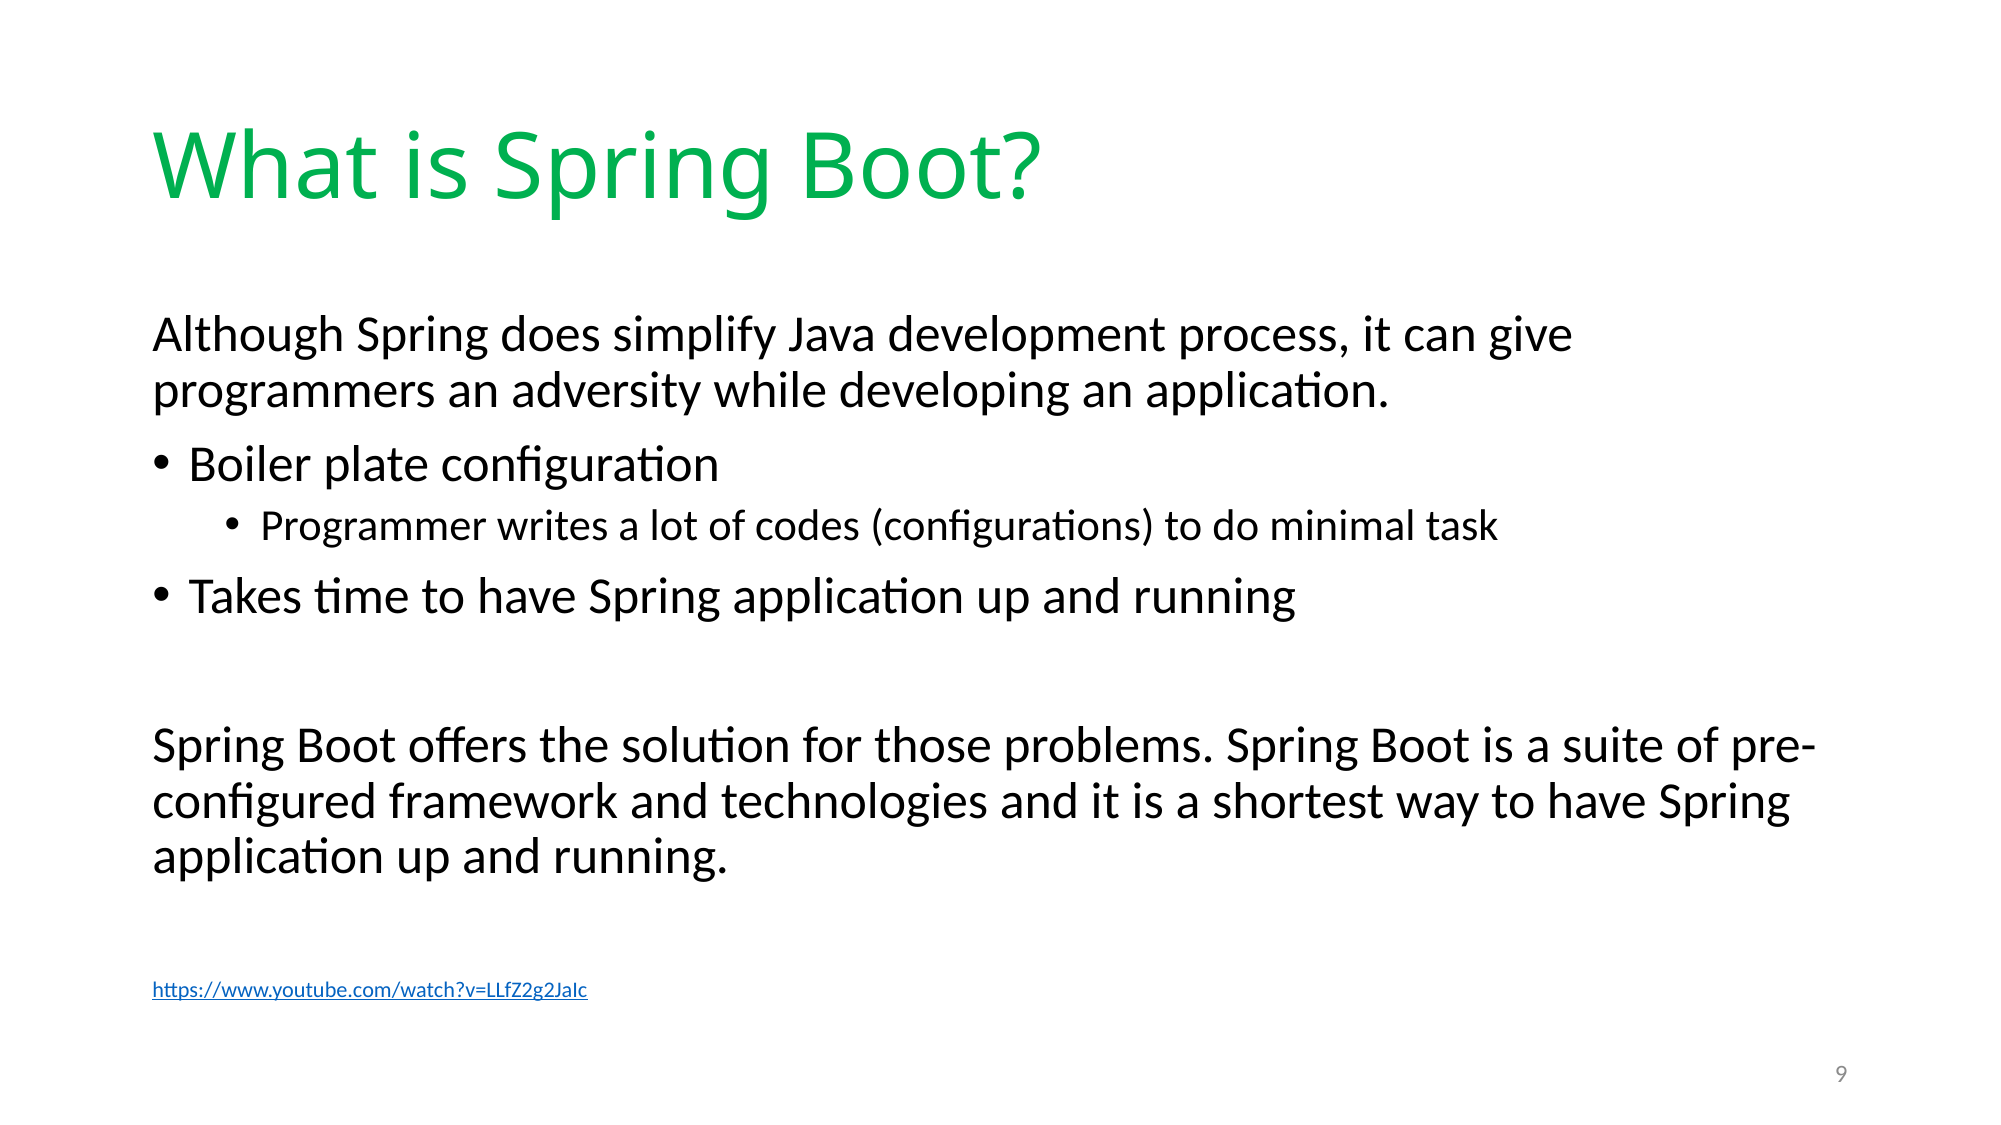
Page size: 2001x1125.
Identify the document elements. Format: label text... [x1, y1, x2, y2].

title What is Spring Boot? [137, 59, 1863, 278]
list Although Spring does simplify Java development process, it can give programmers an adversity while developing an application. Boiler plate configuration Programmer writes a lot of codes (configurations) to do minimal task Takes time to have Spring application up and running Spring Boot offers the solution for those problems. Spring Boot is a suite of pre-configured framework and technologies and it is a shortest way to have Spring application up and running. https://www.youtube.com/watch?v=LLfZ2g2JaIc [137, 299, 1863, 1014]
slide_number 9 [1412, 1042, 1863, 1103]
